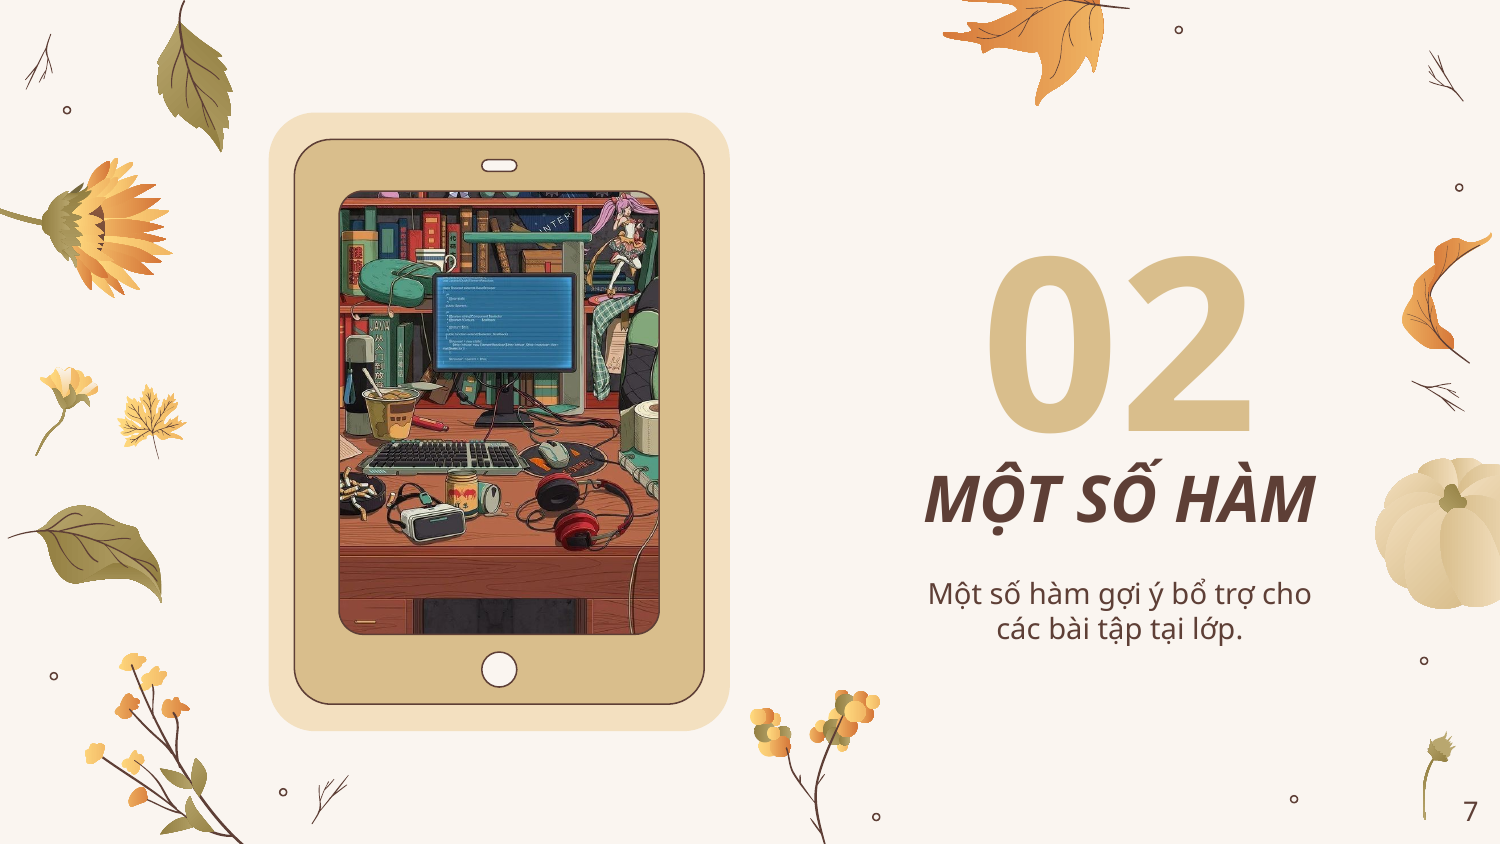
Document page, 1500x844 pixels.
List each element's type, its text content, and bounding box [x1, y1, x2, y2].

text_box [268, 112, 731, 732]
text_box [7, 496, 166, 603]
subtitle Một số hàm gợi ý bổ trợ cho các bài tập tại lớp. [909, 573, 1331, 670]
slide_number ‹#› [1403, 779, 1494, 844]
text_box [116, 383, 188, 460]
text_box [65, 707, 325, 844]
title MỘT SỐ HÀM [753, 420, 1487, 573]
title 02 [944, 174, 1296, 420]
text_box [156, 0, 233, 153]
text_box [0, 157, 174, 299]
picture [338, 190, 660, 635]
